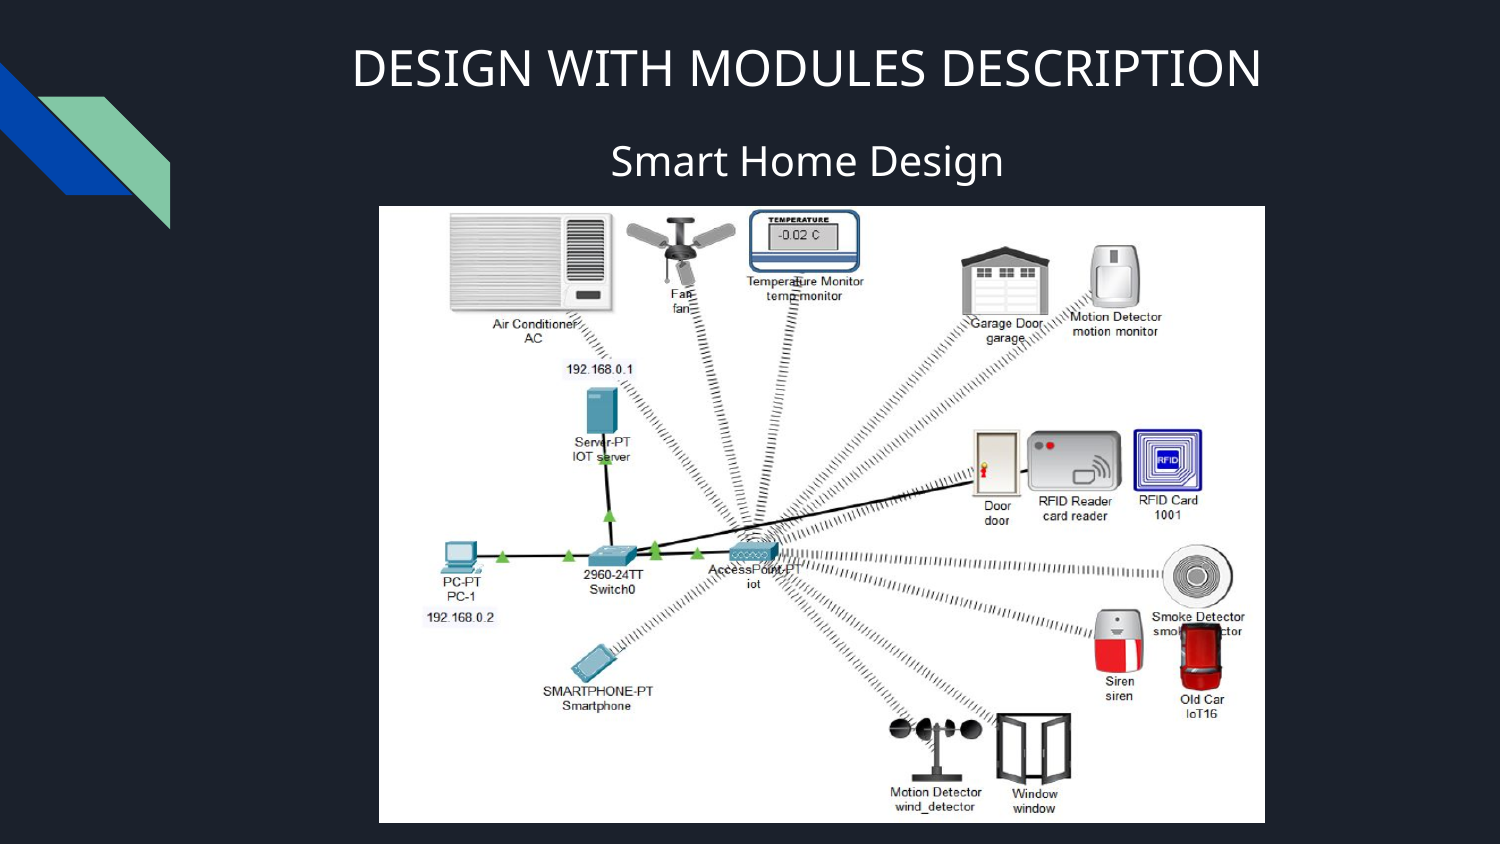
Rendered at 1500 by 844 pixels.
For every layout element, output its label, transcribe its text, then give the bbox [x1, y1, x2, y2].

picture [379, 206, 1265, 823]
list Smart Home Design [476, 112, 1139, 191]
title DESIGN WITH MODULES DESCRIPTION [319, 21, 1296, 113]
